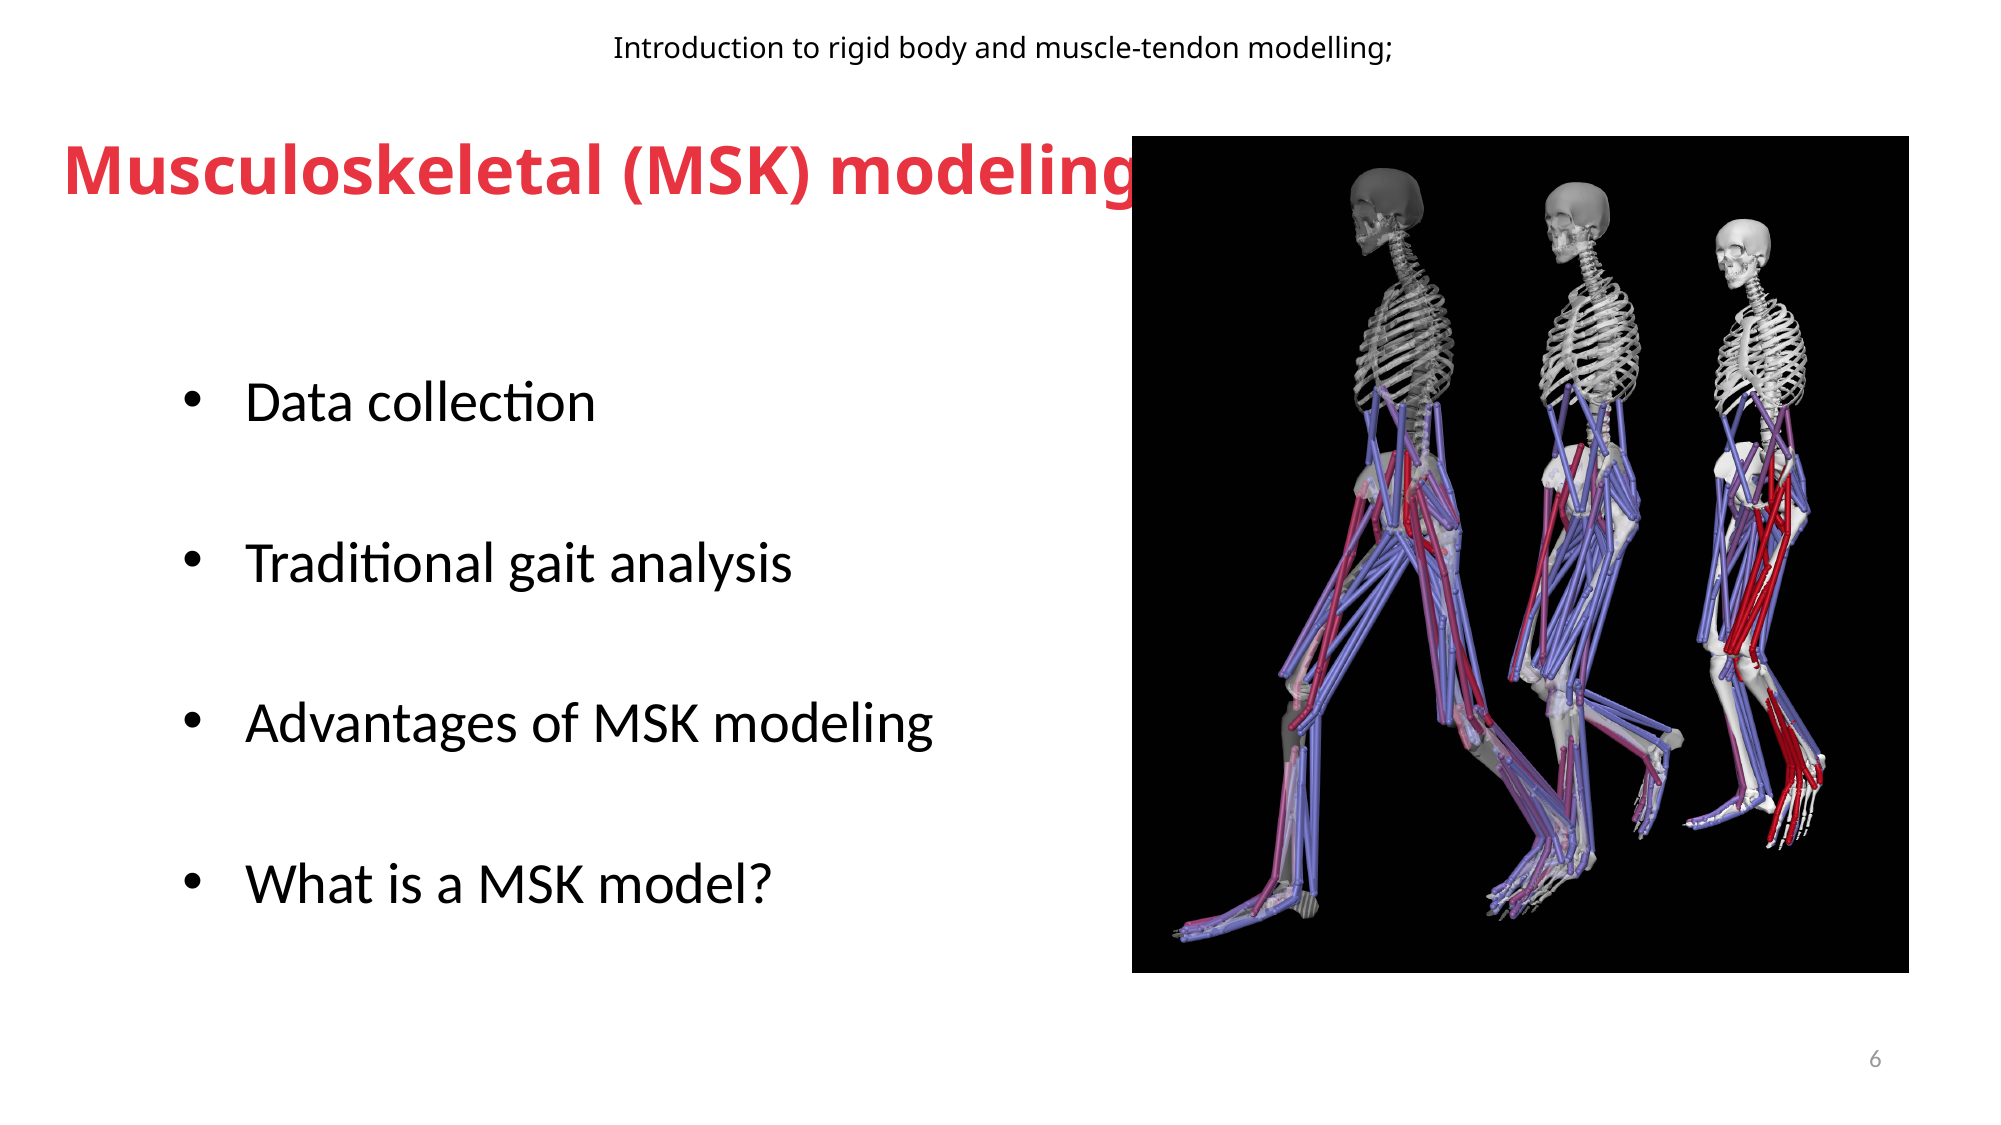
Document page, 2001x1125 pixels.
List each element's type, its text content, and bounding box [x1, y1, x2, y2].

list Data collection Traditional gait analysis Advantages of MSK modeling What is a MSK model? [167, 285, 1029, 948]
slide_number 6 [1375, 1042, 1882, 1103]
title Musculoskeletal (MSK) modeling [47, 120, 1376, 286]
text_box Introduction to rigid body and muscle-tendon modelling; [335, 22, 1665, 72]
picture [1132, 136, 1909, 973]
